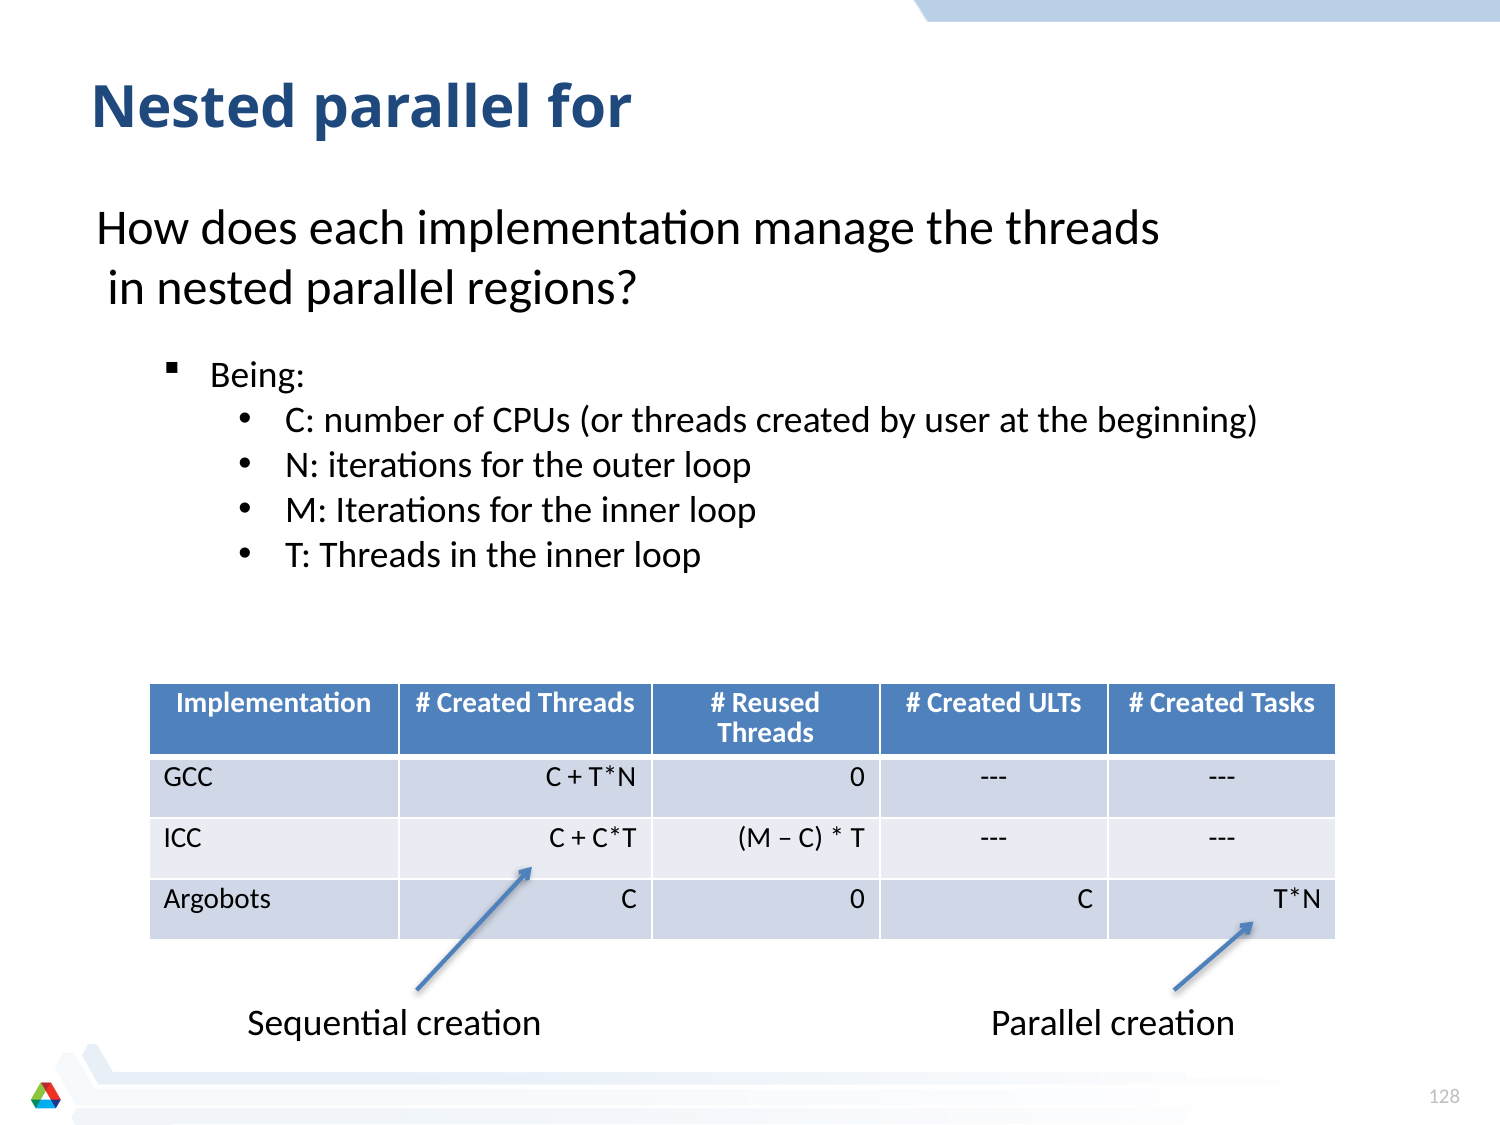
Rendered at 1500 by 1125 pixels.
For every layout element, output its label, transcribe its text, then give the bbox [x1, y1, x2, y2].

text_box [416, 866, 533, 991]
text_box Sequential creation [232, 990, 557, 1050]
table_cell (M – C) * T [653, 819, 879, 878]
table_cell --- [1109, 760, 1335, 817]
table_cell C [881, 880, 1107, 939]
text_box How does each implementation manage the threads in nested parallel regions? [81, 187, 1176, 323]
table_header Implementation [150, 684, 398, 754]
table_cell C [400, 880, 411, 939]
table_cell 0 [653, 760, 879, 817]
text_box Parallel creation [976, 990, 1251, 1050]
picture [0, 0, 1500, 22]
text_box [1173, 921, 1254, 991]
table_cell C + C*T [400, 819, 651, 878]
table_cell GCC [150, 760, 398, 817]
table_cell ICC [150, 819, 398, 878]
table_cell --- [881, 760, 1107, 817]
table_header # Created ULTs [881, 684, 1107, 754]
table_cell C + T*N [400, 760, 651, 817]
table_header # Created Tasks [1109, 684, 1335, 754]
text_box Being: C: number of CPUs (or threads created by user at the beginning) N: iterations for the outer loop M: Iterations for the inner loop T: Threads in the inner loop [148, 342, 1337, 583]
table_cell T*N [1109, 880, 1335, 939]
table_header # Reused Threads [653, 684, 879, 754]
table_cell 0 [653, 880, 879, 939]
table_cell C [537, 880, 651, 939]
table_cell Argobots [150, 880, 398, 939]
table_header # Created Threads [400, 684, 651, 754]
picture [0, 1039, 1500, 1125]
table_cell --- [1109, 819, 1335, 878]
slide_number 128 [1125, 1065, 1475, 1125]
table_cell --- [881, 819, 1107, 878]
title Nested parallel for [75, 45, 1425, 163]
